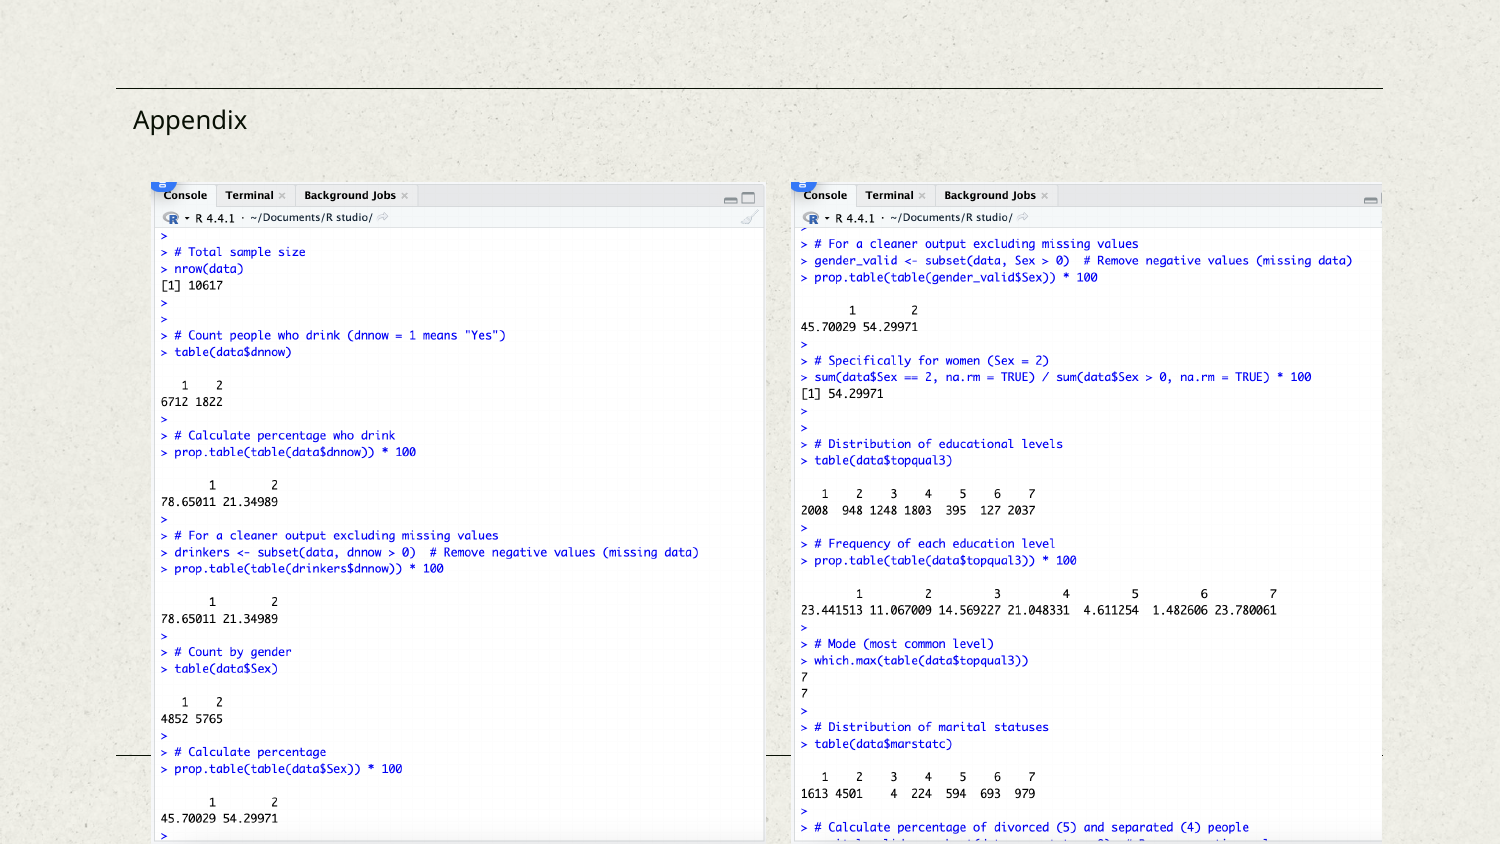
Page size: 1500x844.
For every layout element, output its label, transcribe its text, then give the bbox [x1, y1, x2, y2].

picture [151, 182, 766, 844]
title Appendix [117, 87, 1383, 183]
picture [791, 182, 1383, 844]
